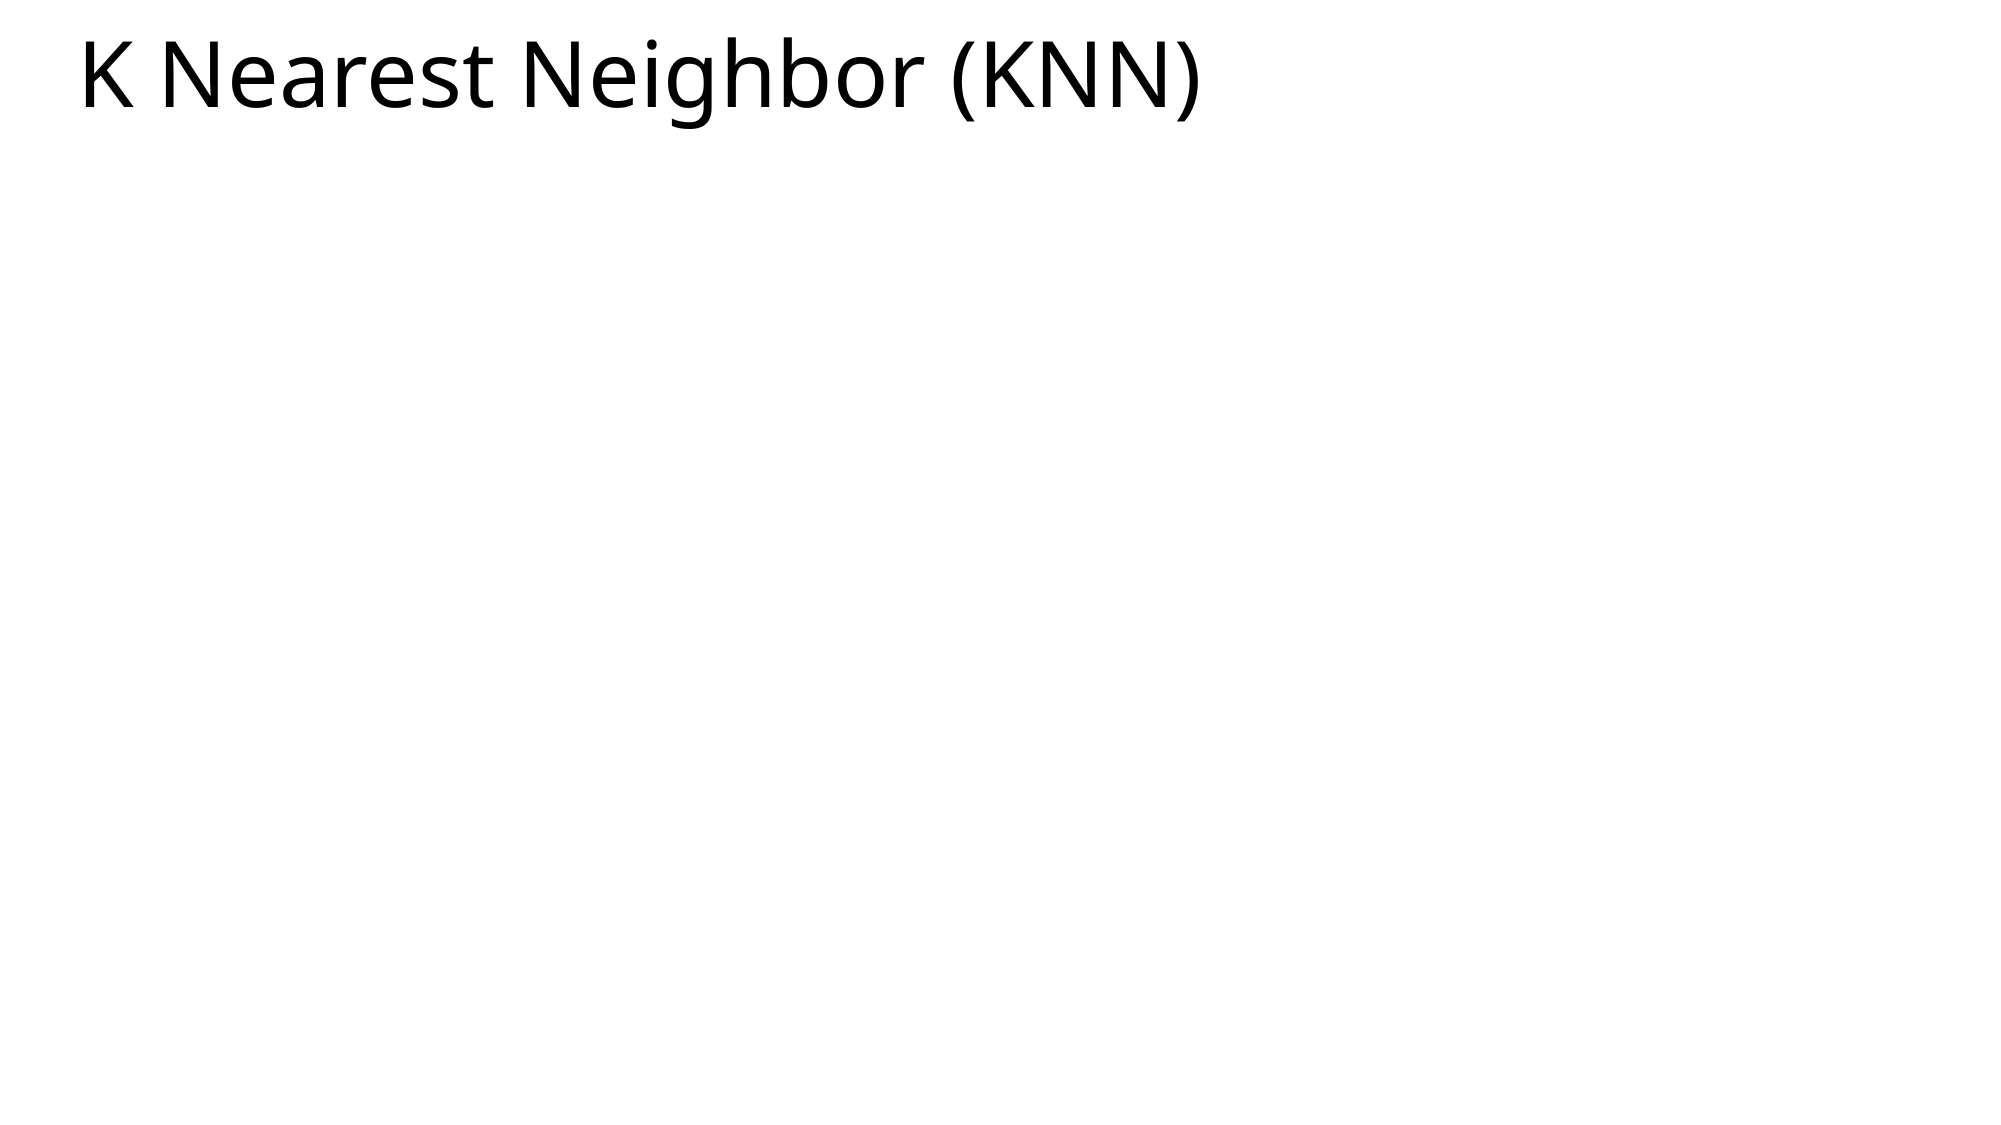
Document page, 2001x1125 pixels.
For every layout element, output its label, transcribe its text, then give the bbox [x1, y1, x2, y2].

title K Nearest Neighbor (KNN) [62, 29, 1953, 205]
